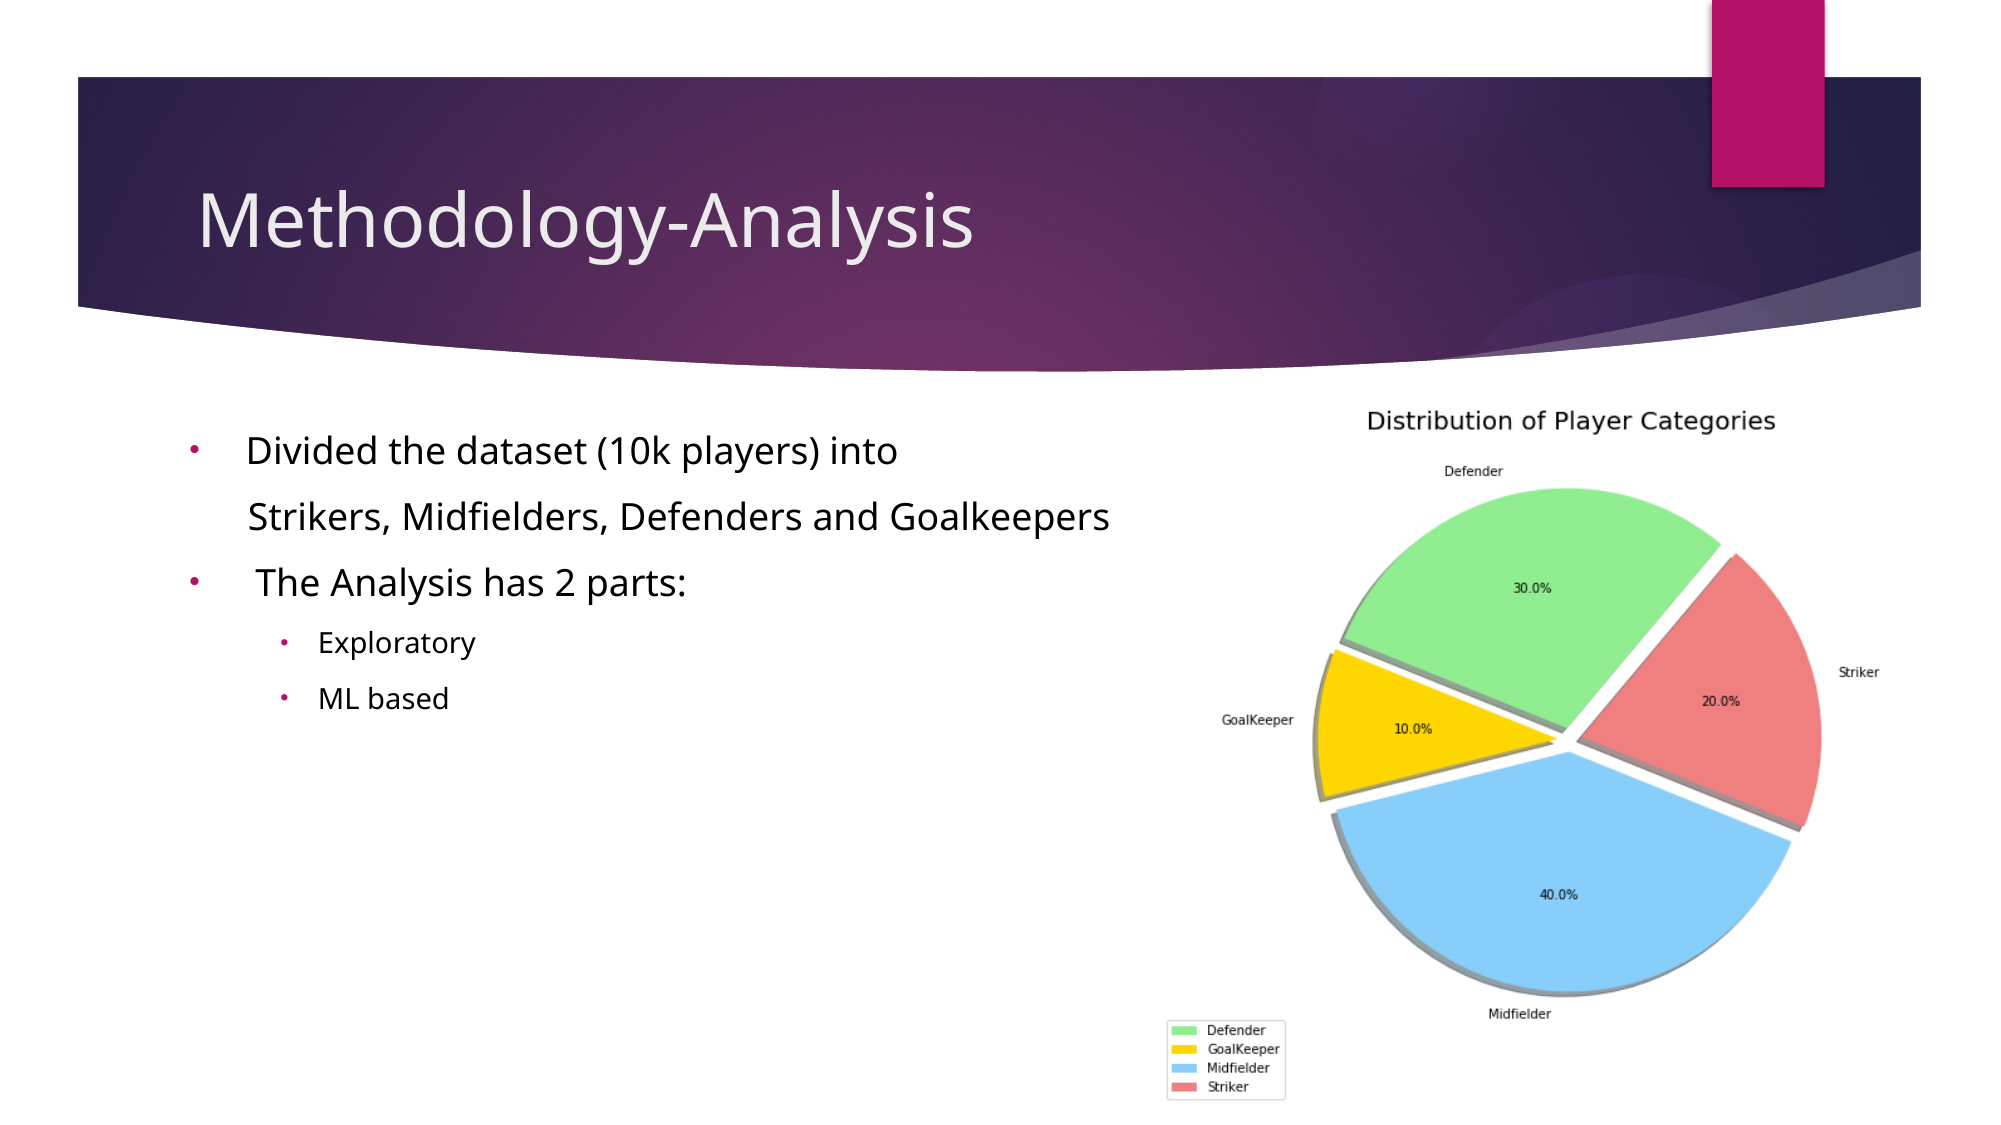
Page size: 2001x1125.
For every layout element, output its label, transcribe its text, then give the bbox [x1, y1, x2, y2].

list Divided the dataset (10k players) into Strikers, Midfielders, Defenders and Goalkeepers The Analysis has 2 parts: Exploratory ML based [188, 426, 1152, 988]
picture [1157, 401, 1888, 1108]
picture [79, 78, 1920, 371]
title Methodology-Analysis [188, 159, 1628, 277]
